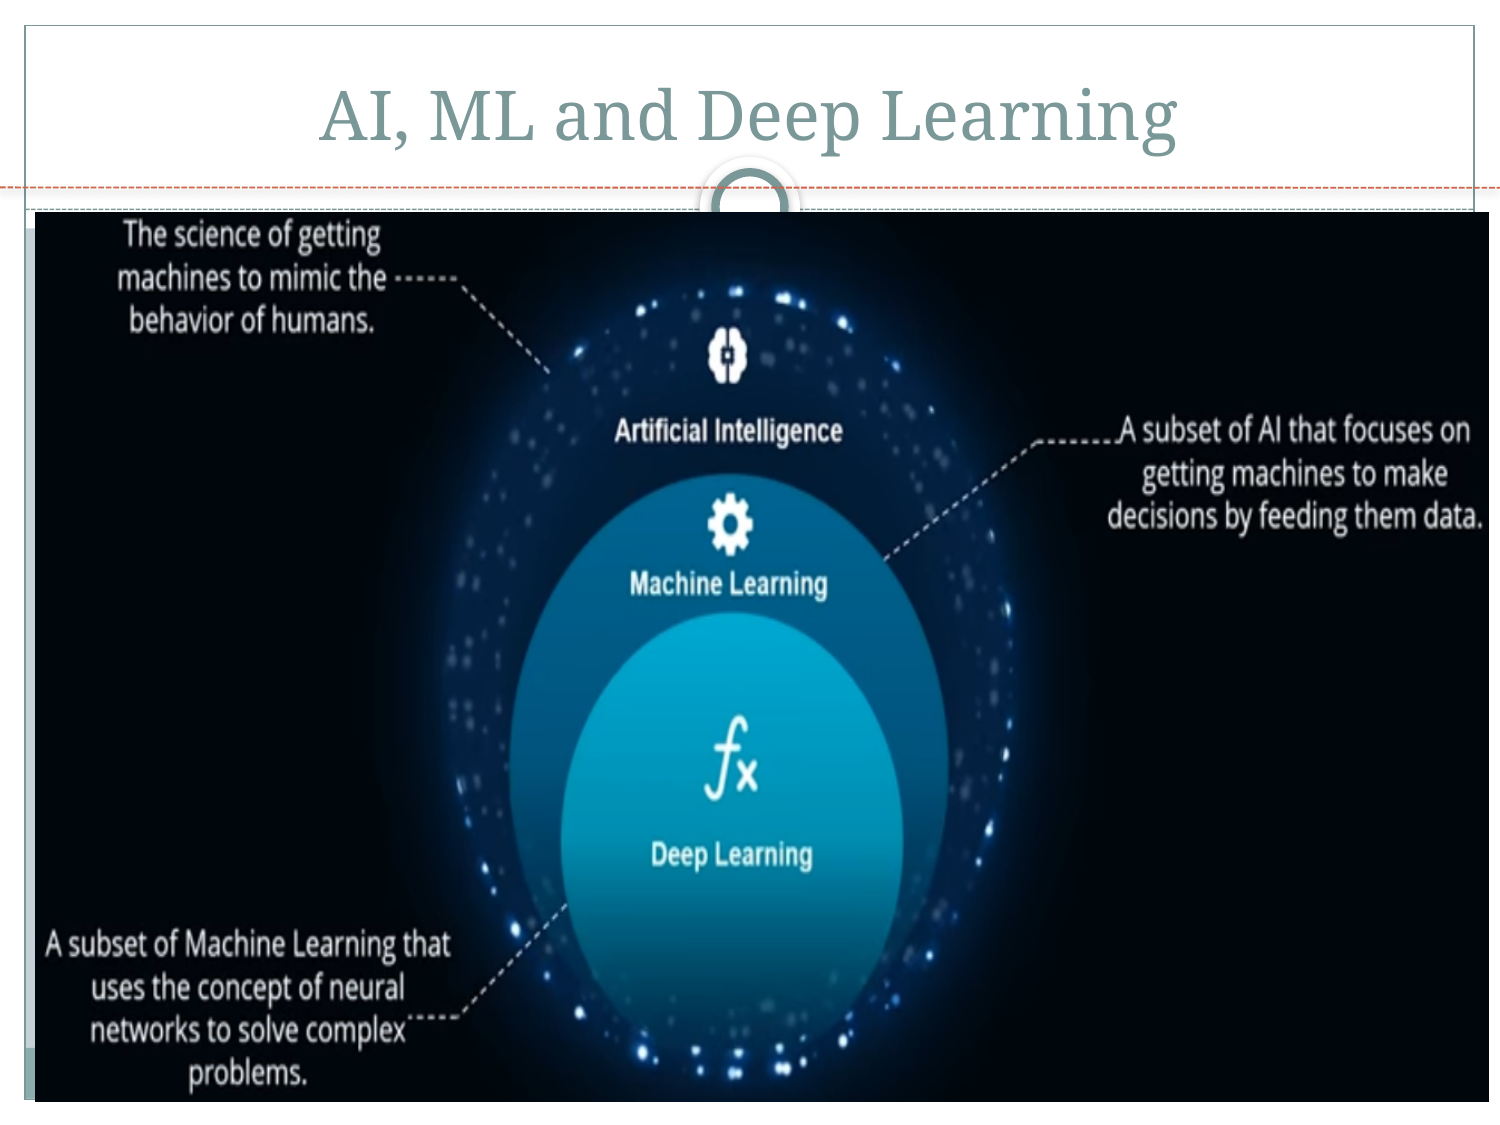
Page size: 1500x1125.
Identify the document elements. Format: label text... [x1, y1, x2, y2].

picture [34, 212, 1489, 1102]
title AI, ML and Deep Learning [49, 37, 1450, 162]
